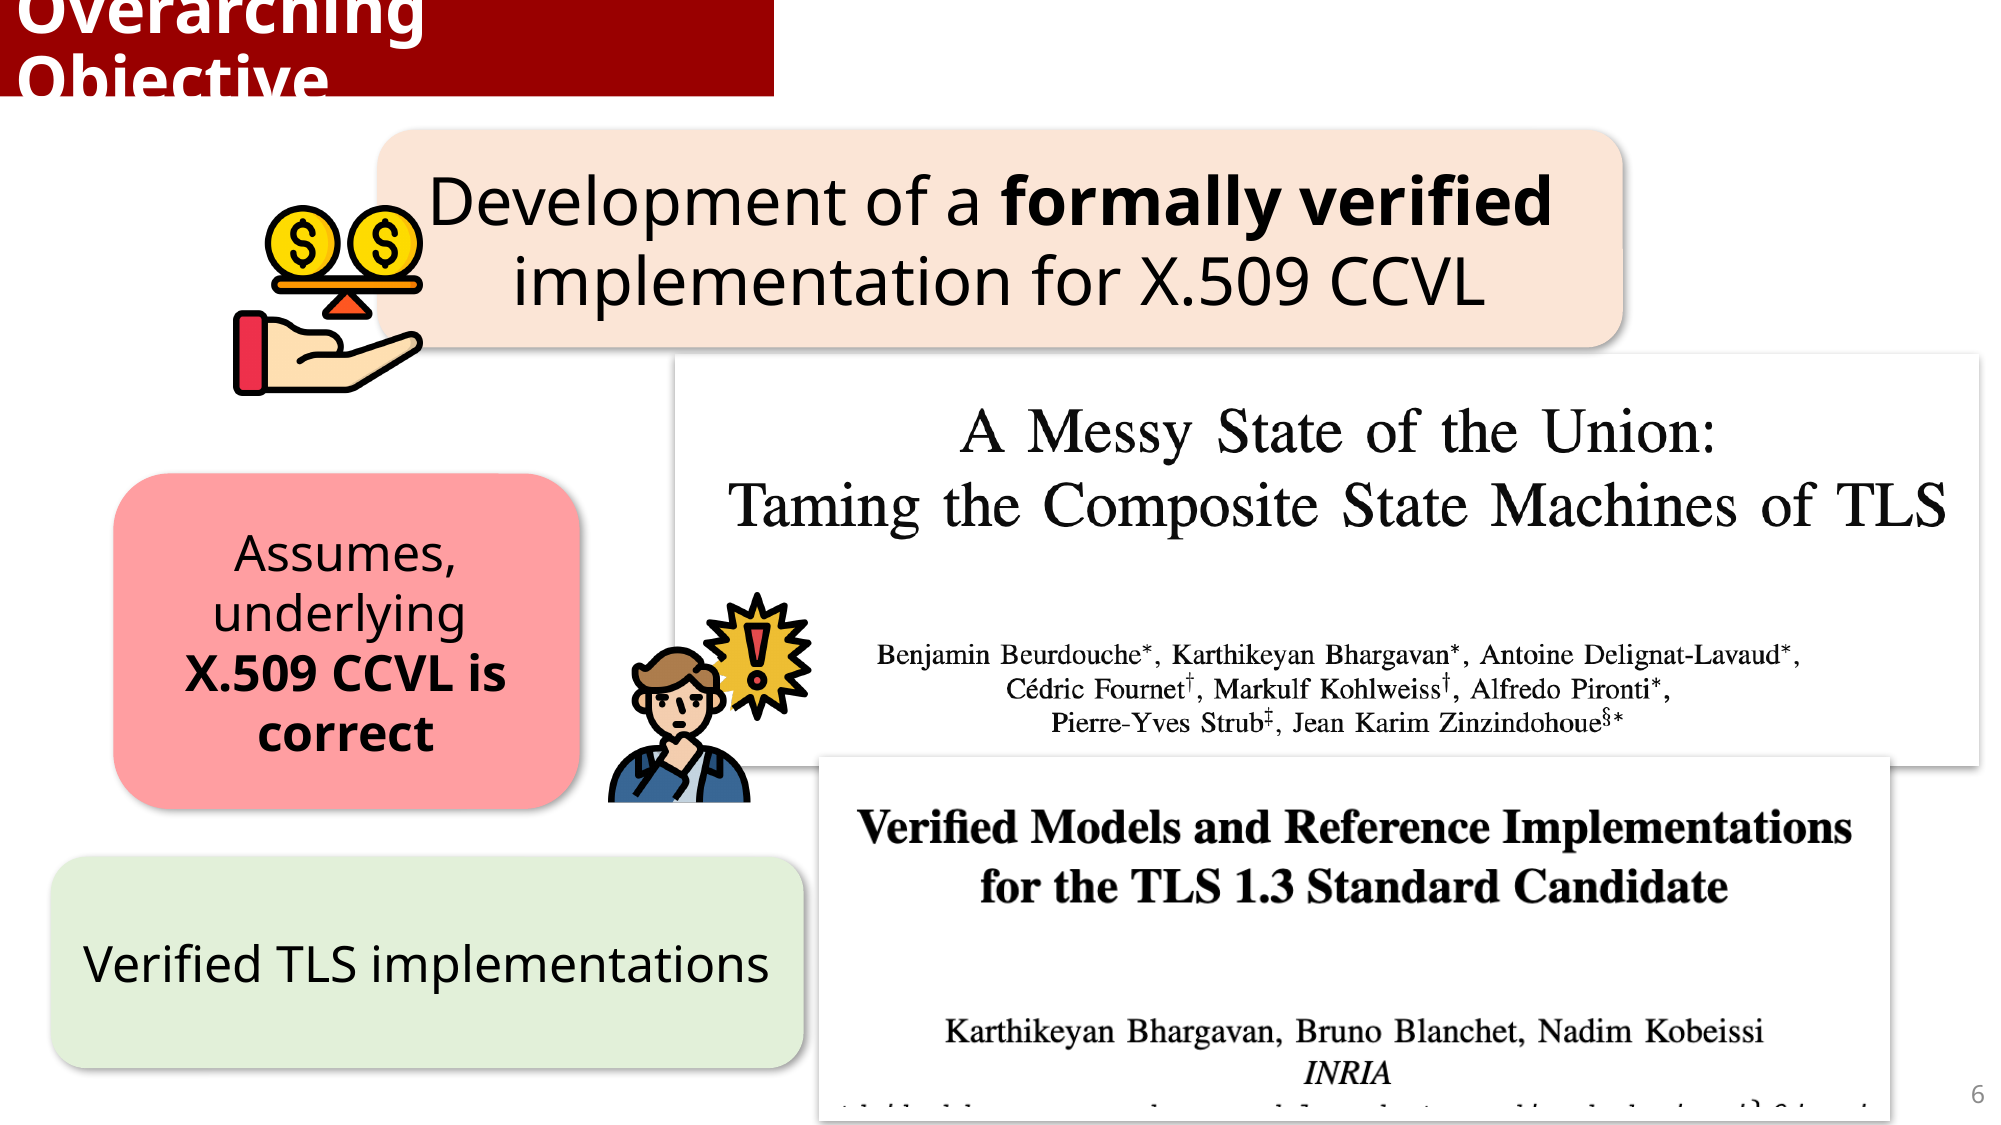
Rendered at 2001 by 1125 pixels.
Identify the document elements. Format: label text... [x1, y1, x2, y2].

picture [233, 205, 423, 396]
picture [601, 592, 818, 809]
text_box Overarching Objective [0, 0, 774, 97]
slide_number 6 [1895, 1065, 2000, 1125]
text_box Development of a formally verified implementation for X.509 CCVL [376, 129, 1624, 349]
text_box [50, 368, 1965, 1107]
